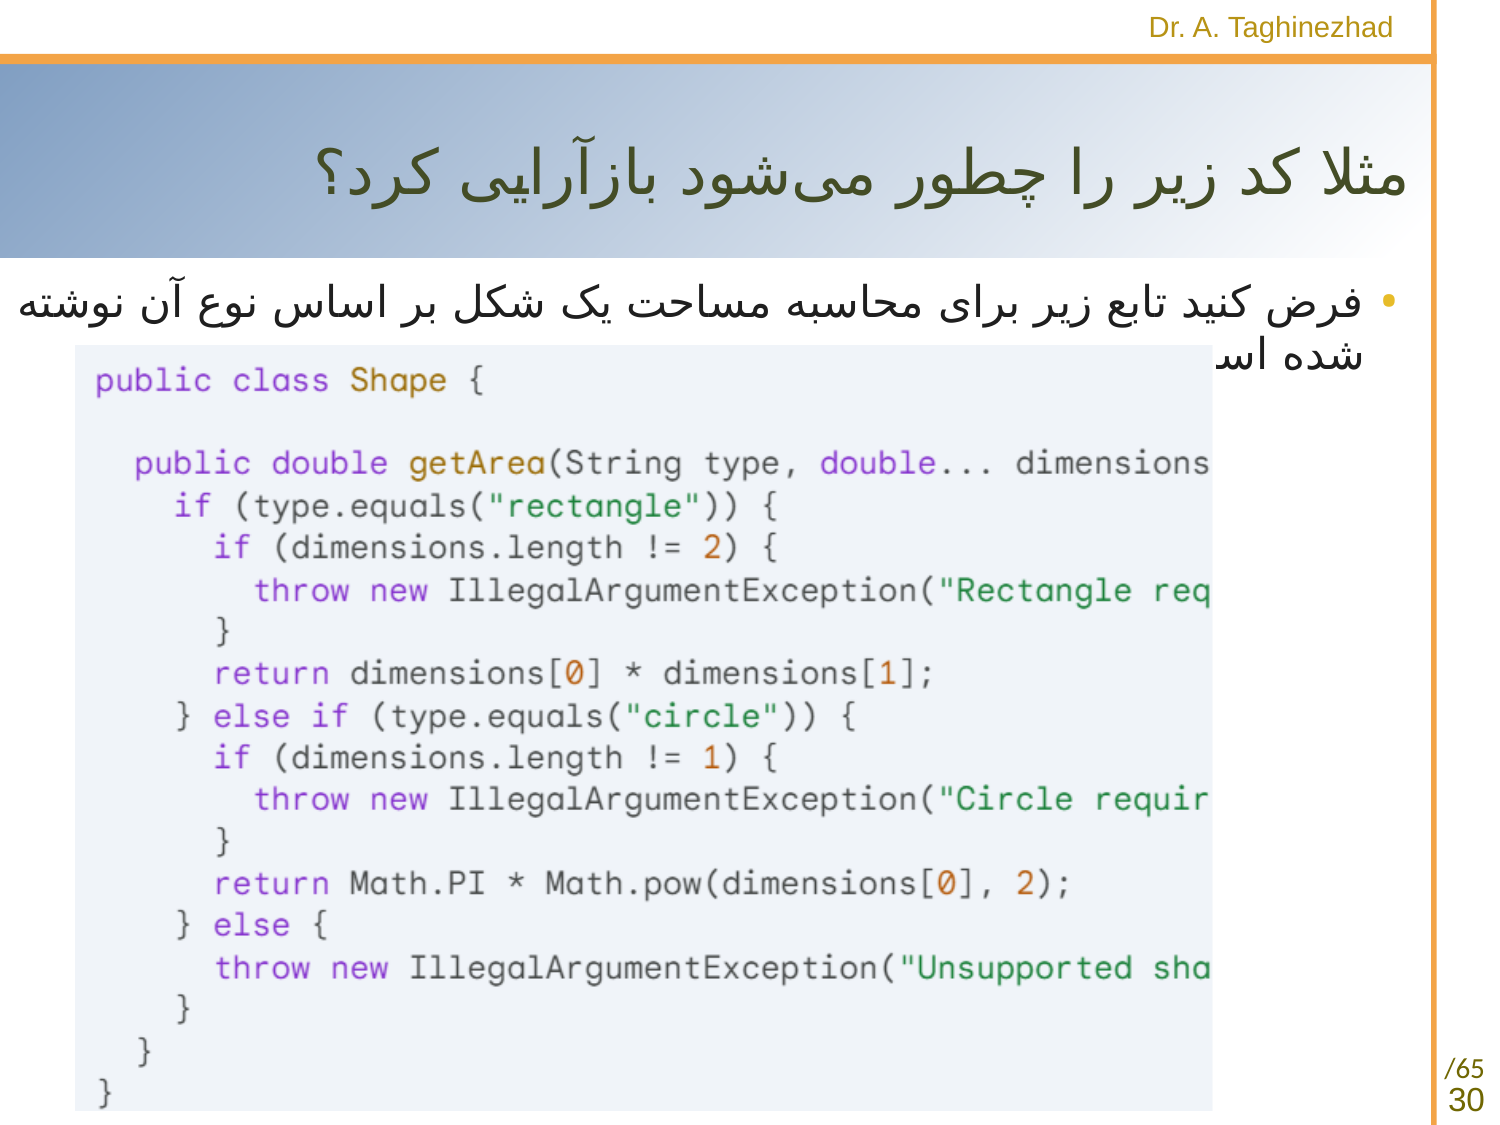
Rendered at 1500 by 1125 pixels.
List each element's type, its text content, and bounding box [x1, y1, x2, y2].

picture [74, 345, 1216, 1111]
title مثلا کد زیر را چطور می‌شود بازآرایی کرد؟ [0, 105, 1425, 234]
slide_number 30 [1413, 1023, 1500, 1125]
list فرض کنید تابع زیر برای محاسبه مساحت یک شکل بر اساس نوع آن نوشته شده است: [0, 265, 1425, 1079]
